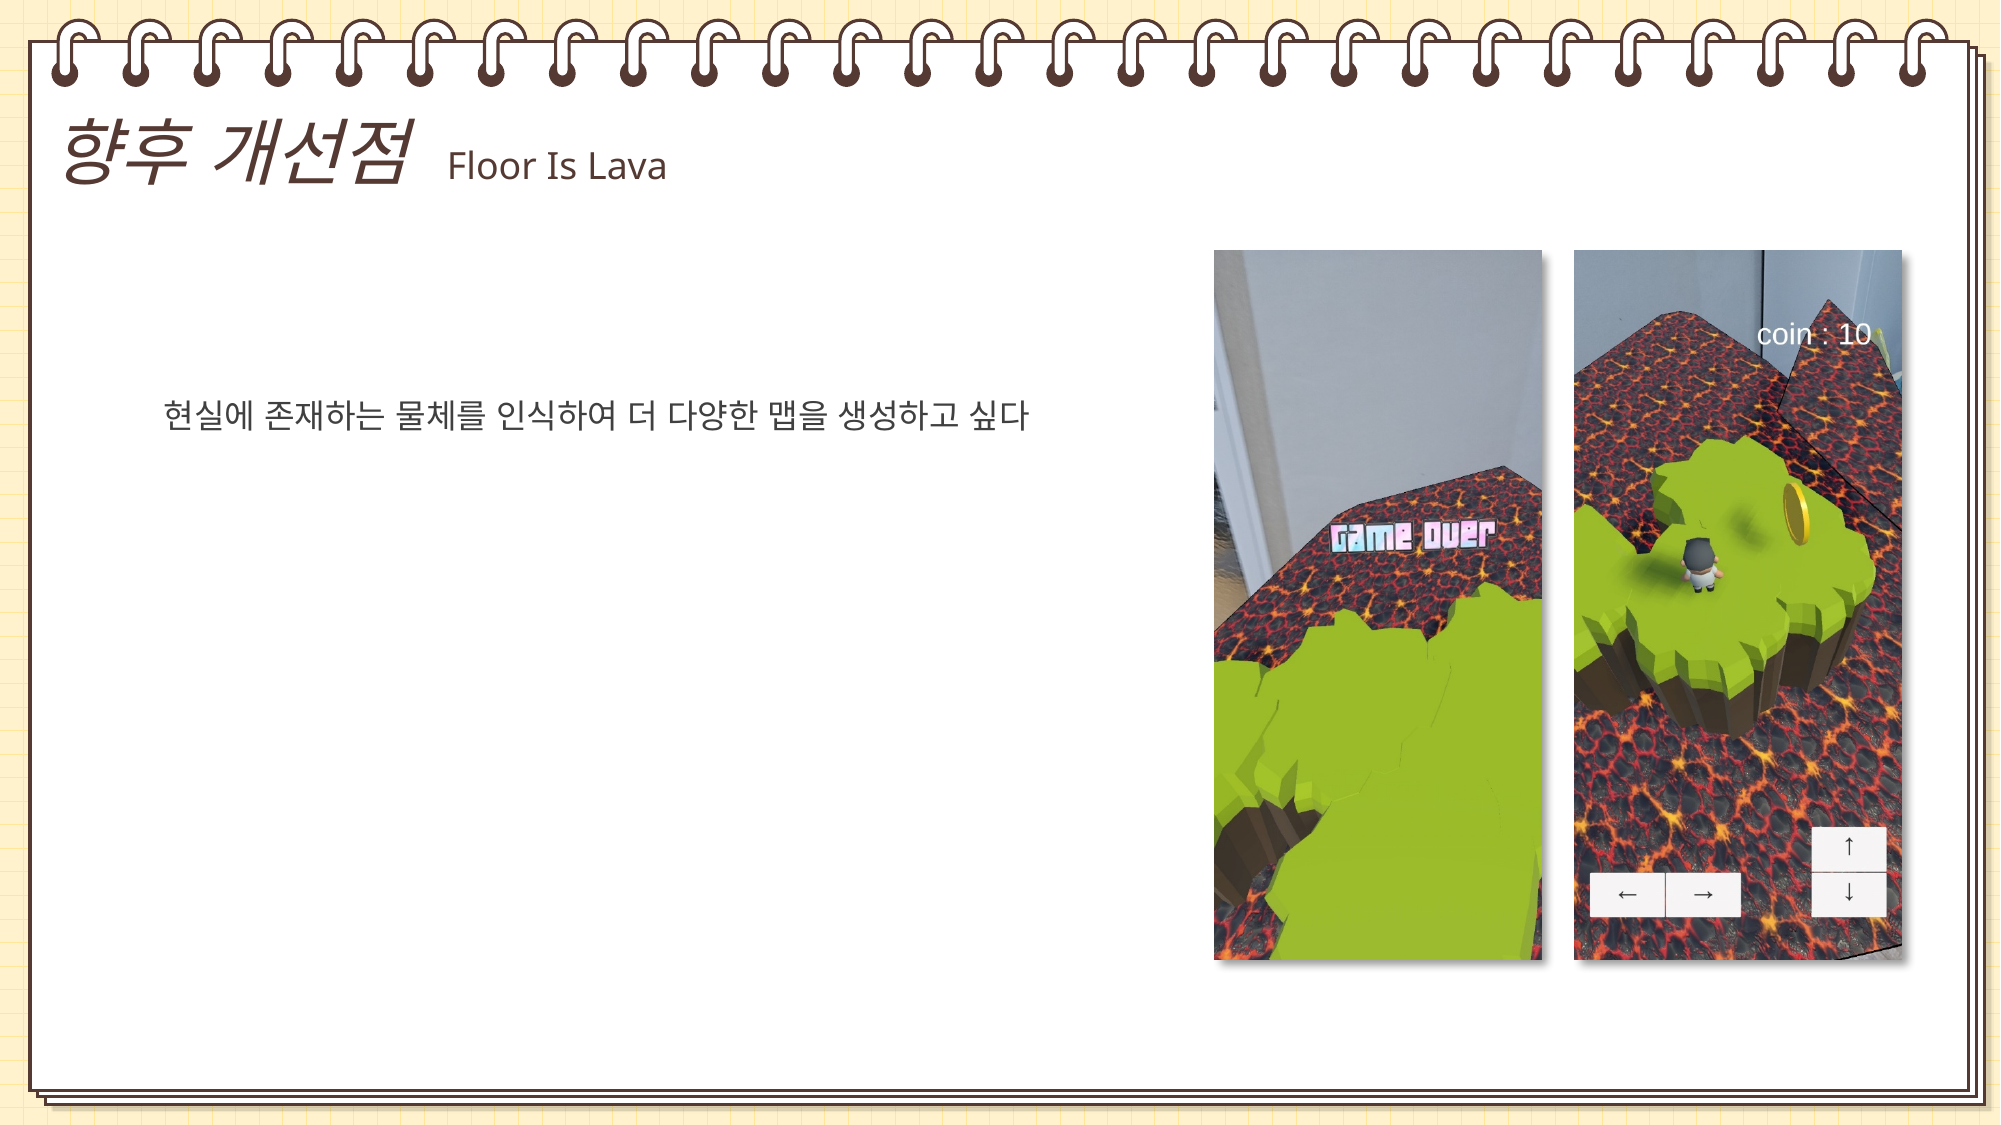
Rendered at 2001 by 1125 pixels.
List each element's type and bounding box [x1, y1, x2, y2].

text_box [548, 20, 597, 87]
text_box [122, 20, 171, 87]
text_box [1543, 20, 1592, 87]
text_box [1330, 20, 1379, 87]
text_box [619, 20, 668, 87]
text_box [1046, 20, 1095, 87]
text_box [1117, 20, 1166, 87]
text_box [690, 20, 739, 87]
text_box [1685, 20, 1734, 87]
text_box [833, 20, 882, 87]
text_box [29, 41, 1985, 1105]
text_box [1401, 20, 1450, 87]
text_box [477, 20, 526, 87]
text_box [1472, 20, 1521, 87]
text_box [975, 20, 1024, 87]
text_box [1614, 20, 1663, 87]
picture [1574, 250, 1902, 960]
text_box [1756, 20, 1805, 87]
text_box [264, 20, 313, 87]
text_box [904, 20, 953, 87]
text_box [1188, 20, 1237, 87]
text_box [406, 20, 455, 87]
text_box [335, 20, 384, 87]
text_box [193, 20, 242, 87]
text_box [51, 20, 100, 87]
text_box [762, 20, 811, 87]
text_box [1899, 20, 1948, 87]
text_box [1827, 20, 1877, 87]
text_box [1259, 20, 1308, 87]
picture [1214, 250, 1542, 960]
